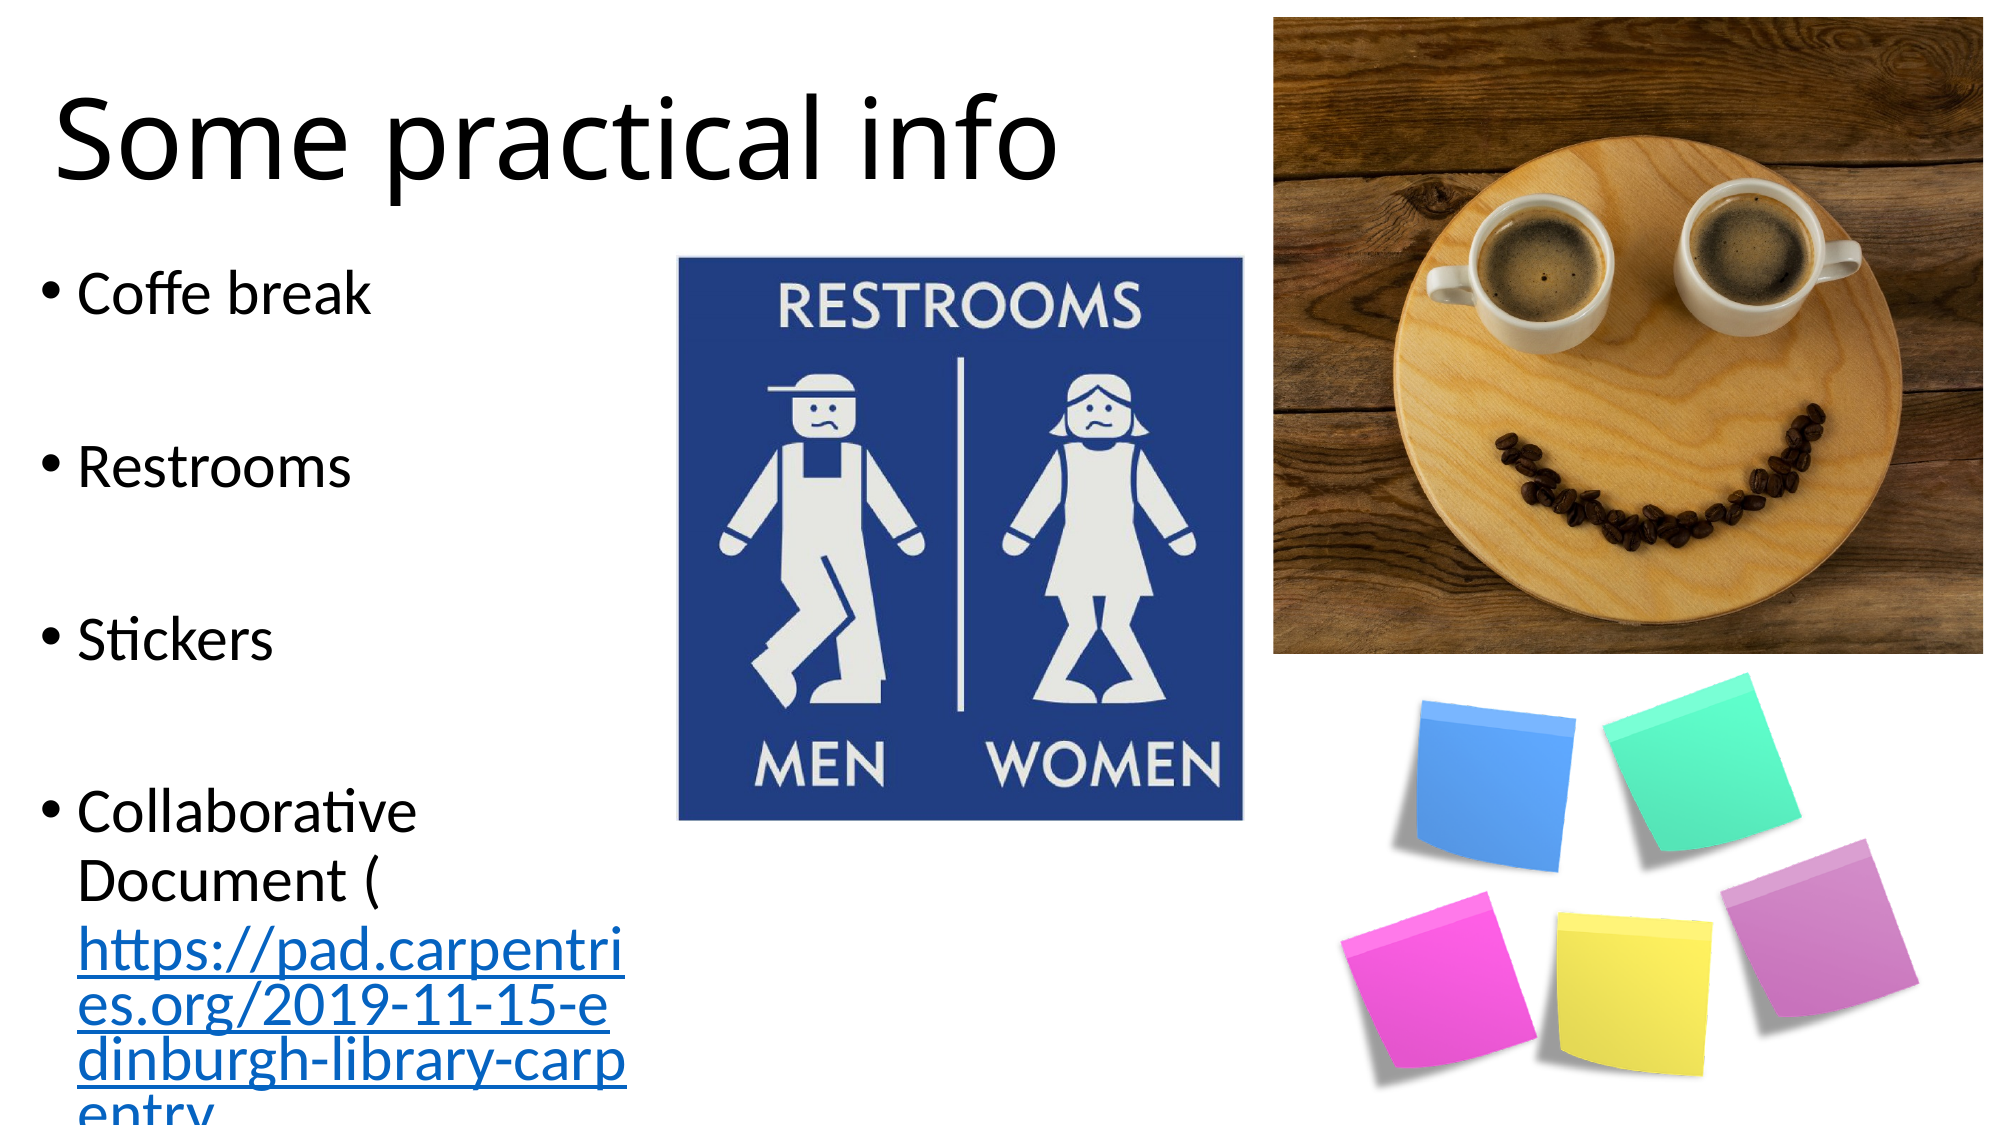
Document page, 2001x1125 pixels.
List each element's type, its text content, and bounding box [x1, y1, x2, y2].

picture [1273, 17, 1984, 654]
title Some practical info [38, 34, 1127, 252]
list Coffe break Restrooms Stickers Collaborative Document (https://pad.carpentries.org/2019-11-15-edinburgh-library-carpentry) [24, 251, 648, 1070]
picture [676, 251, 1245, 821]
picture [1326, 663, 1931, 1125]
